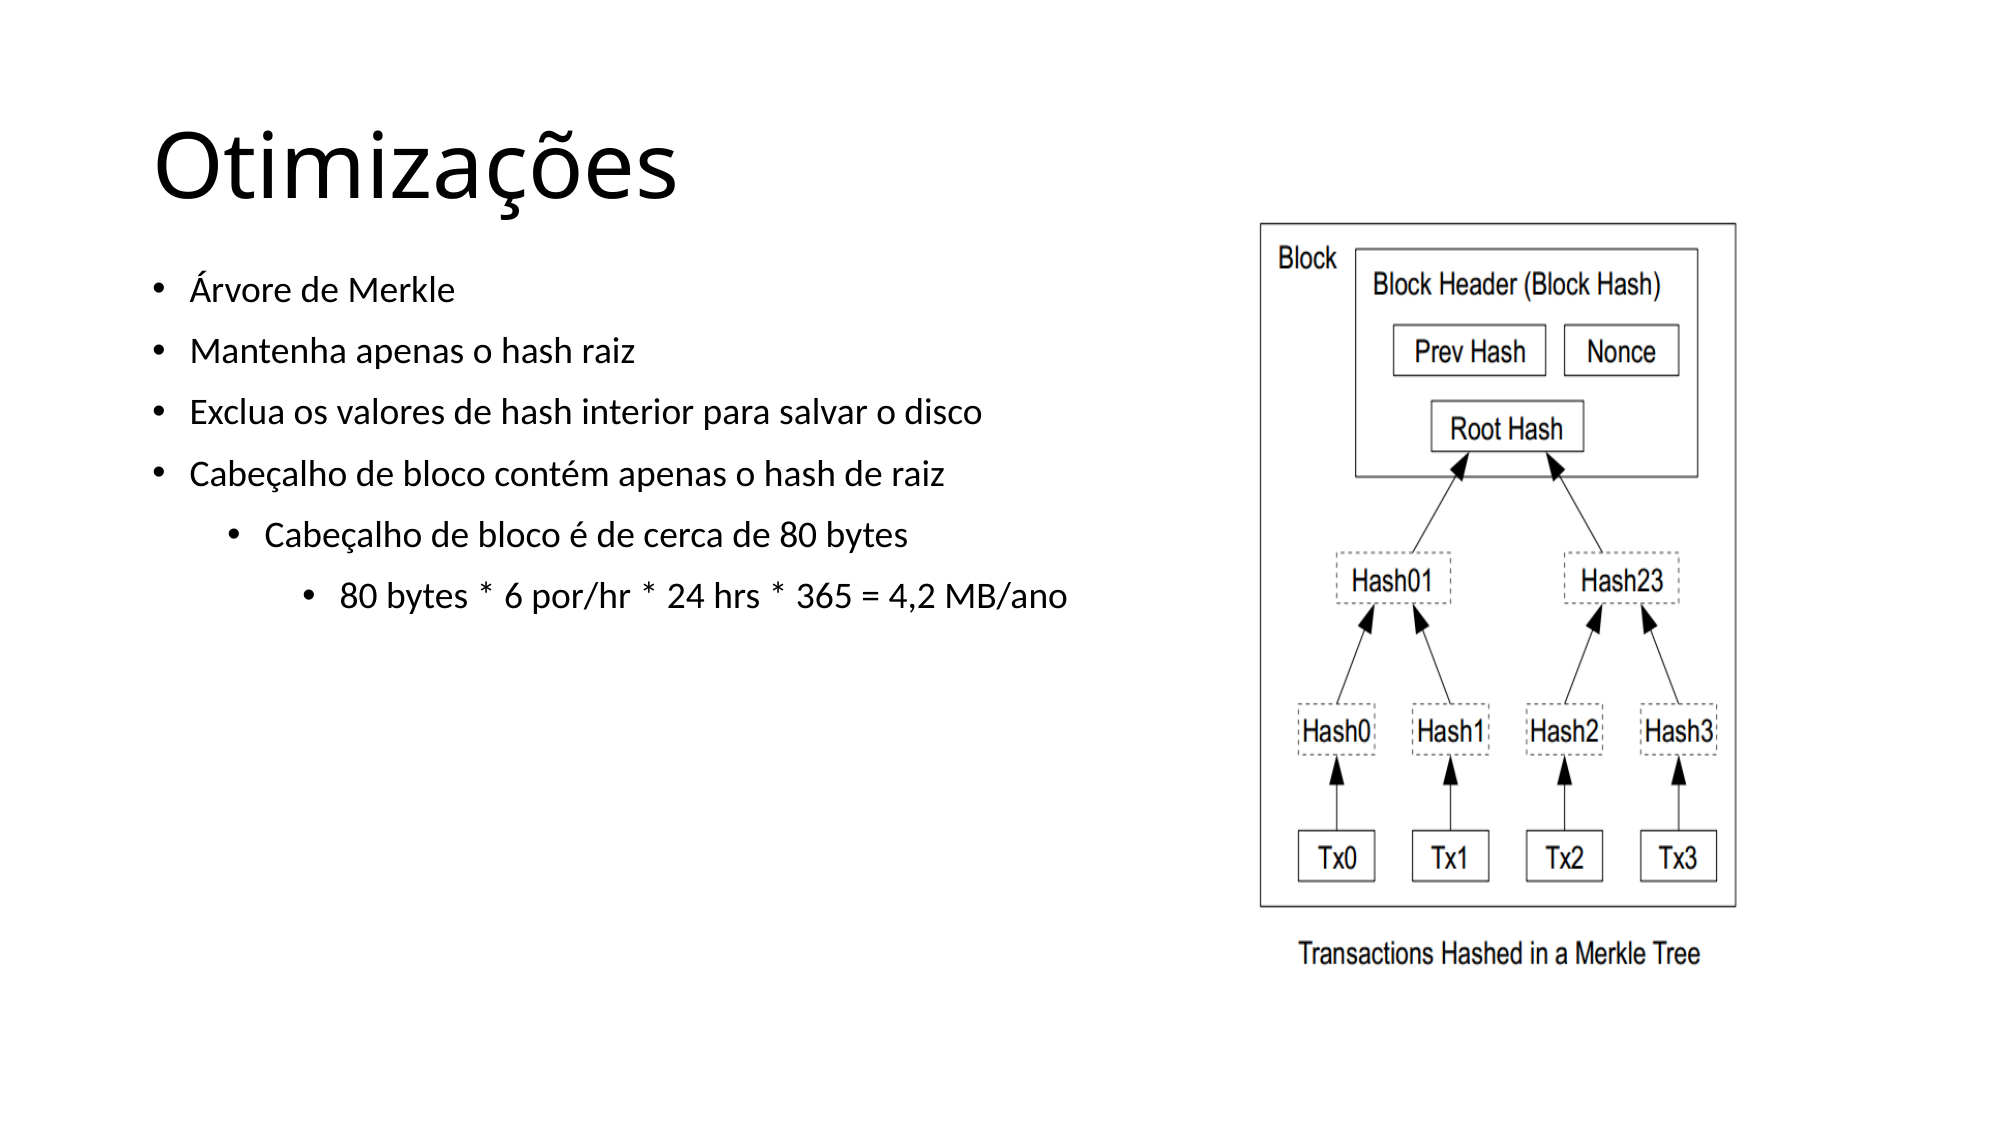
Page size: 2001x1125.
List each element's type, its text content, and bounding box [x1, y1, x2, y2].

picture [1238, 195, 1776, 986]
text_box Otimizações [137, 59, 1863, 278]
text_box Árvore de Merkle Mantenha apenas o hash raiz Exclua os valores de hash interior para salvar o disco Cabeçalho de bloco contém apenas o hash de raiz Cabeçalho de bloco é de cerca de 80 bytes 80 bytes * 6 por/hr * 24 hrs * 365 = 4,2 MB/ano [137, 262, 1224, 1005]
